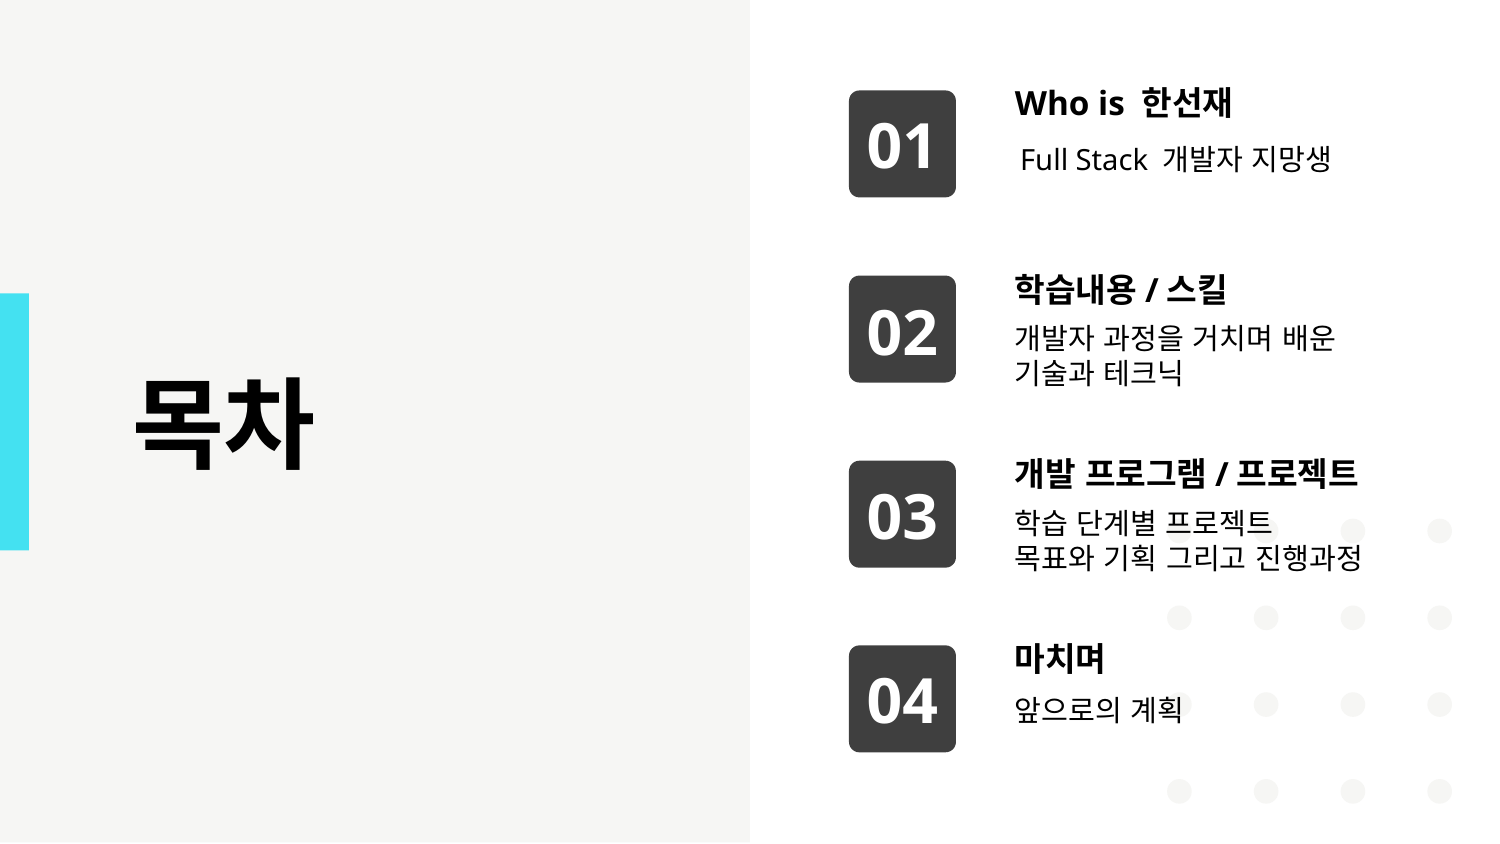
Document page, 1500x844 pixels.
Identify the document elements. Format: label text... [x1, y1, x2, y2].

subtitle 개발자 과정을 거치며 배운 기술과 테크닉 [999, 305, 1384, 396]
title 목차 [116, 277, 621, 566]
text_box [0, 293, 29, 551]
title 03 [857, 481, 948, 547]
title 04 [857, 666, 948, 732]
title 02 [857, 297, 948, 363]
subtitle Full Stack 개발자 지망생 [986, 126, 1370, 218]
subtitle 마치며 [999, 623, 1359, 676]
subtitle 개발 프로그램/프로젝트 [999, 437, 1400, 490]
text_box [848, 645, 956, 753]
subtitle 앞으로의 계획 [999, 676, 1384, 767]
subtitle 학습 단계별 프로젝트 목표와 기획 그리고 진행과정 [999, 490, 1412, 581]
title 01 [857, 111, 948, 177]
text_box [848, 460, 956, 568]
text_box [848, 275, 956, 383]
subtitle 학습내용/스킬 [999, 253, 1359, 305]
text_box [848, 90, 956, 198]
subtitle Who is 한선재 [999, 67, 1359, 126]
